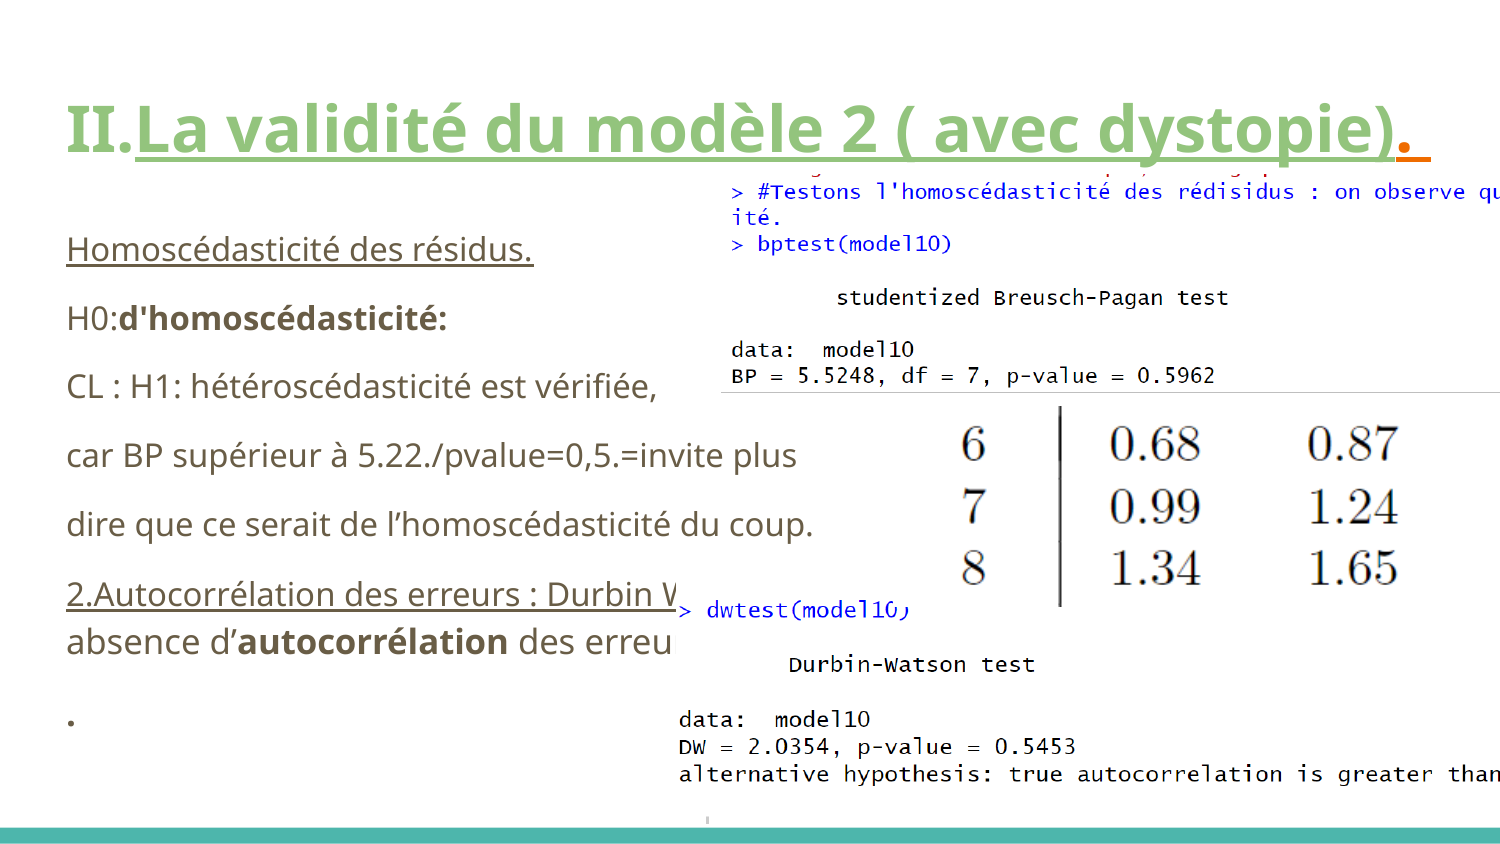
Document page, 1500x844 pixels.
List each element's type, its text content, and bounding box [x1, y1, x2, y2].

picture [676, 406, 1500, 825]
list Homoscédasticité des résidus. H0:d'homoscédasticité: CL : H1: hétéroscédasticité est vérifiée, car BP supérieur à 5.22./pvalue=0,5.=invite plus dire que ce serait de l’homoscédasticité du coup. 2.Autocorrélation des erreurs : Durbin Watson : plus proche de 2/CL: il y a donc =1 absence d’autocorrélation des erreurs claire par . [51, 207, 1449, 750]
picture [720, 174, 1500, 393]
title II.La validité du modèle 2 ( avec dystopie). [51, 72, 1449, 189]
